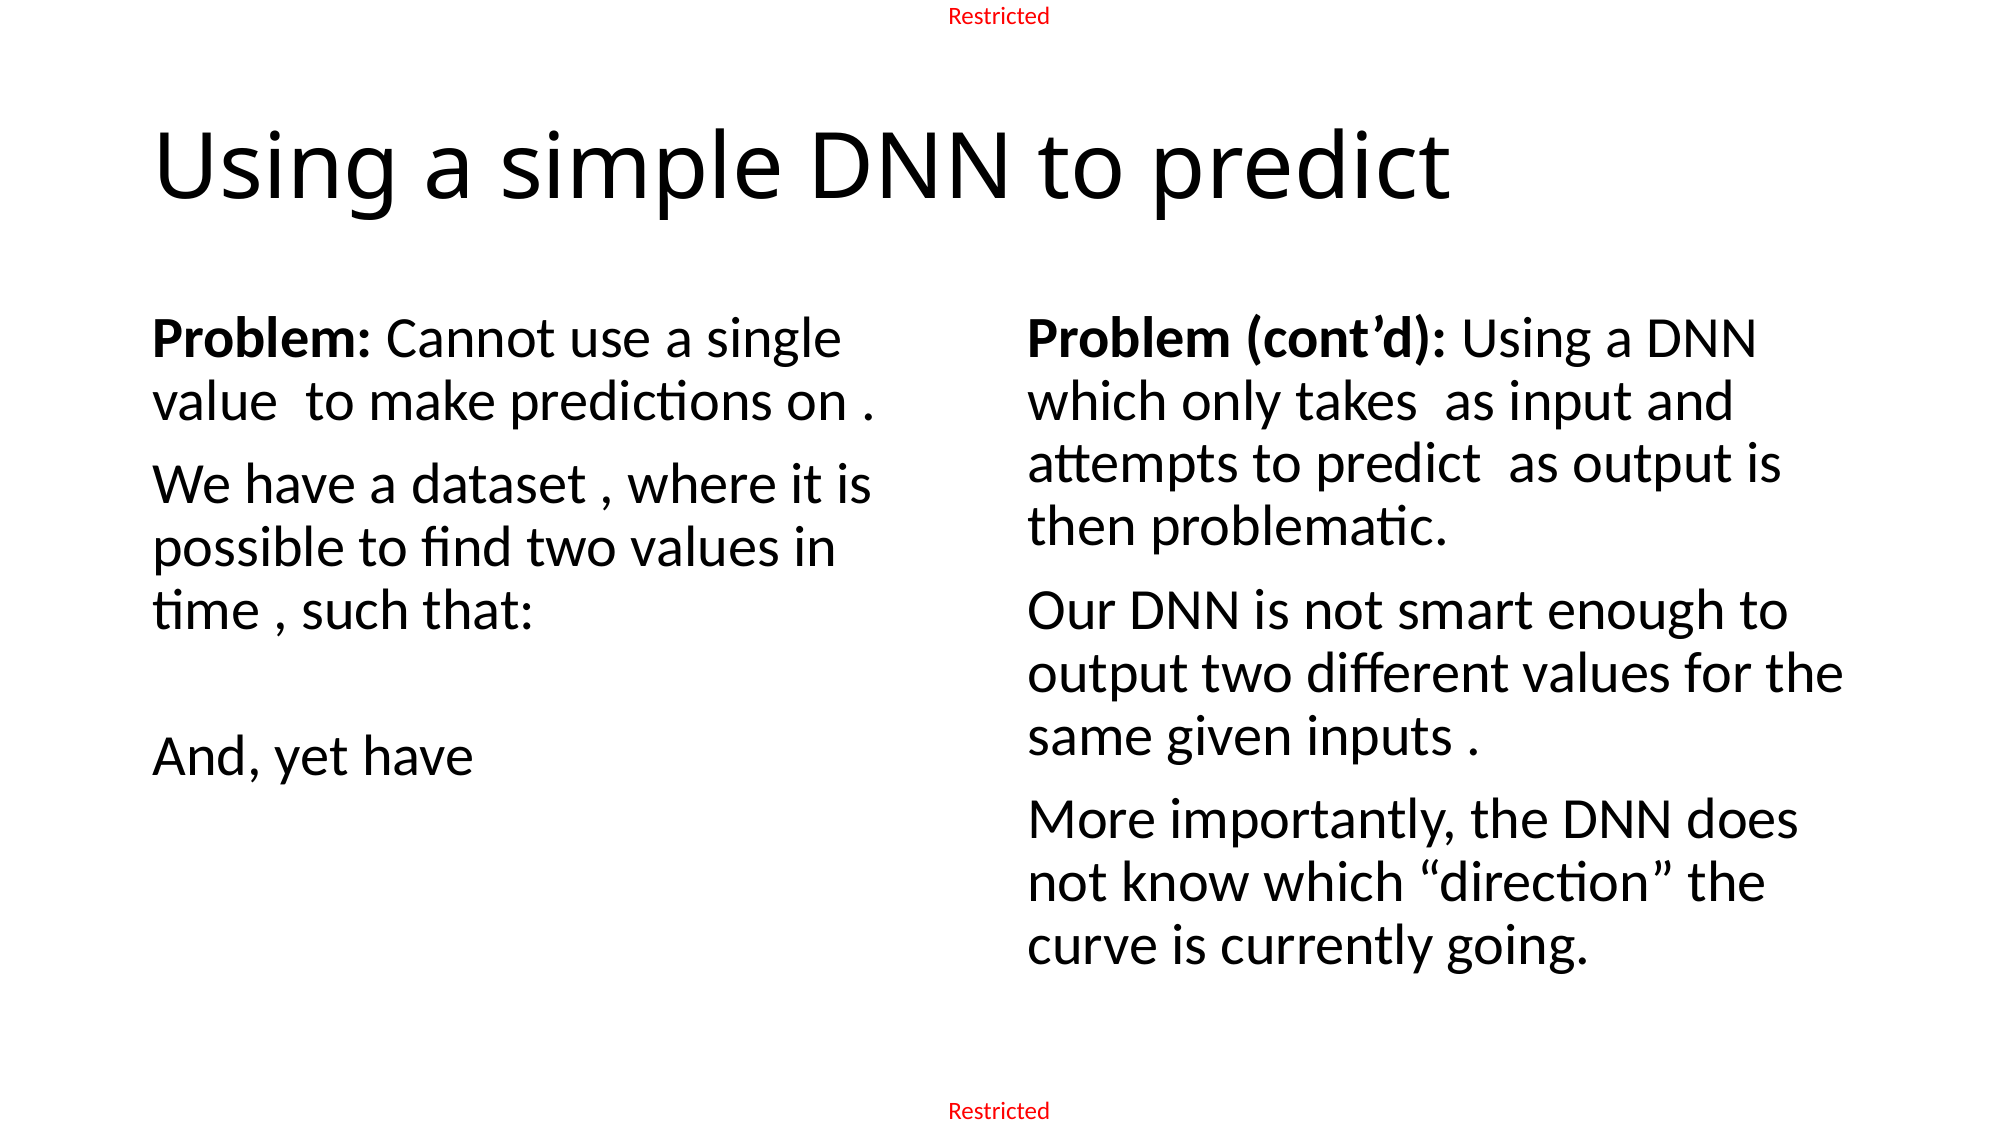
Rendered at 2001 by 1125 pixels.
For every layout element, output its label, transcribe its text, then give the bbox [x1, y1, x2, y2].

title Using a simple DNN to predict [137, 59, 1863, 278]
